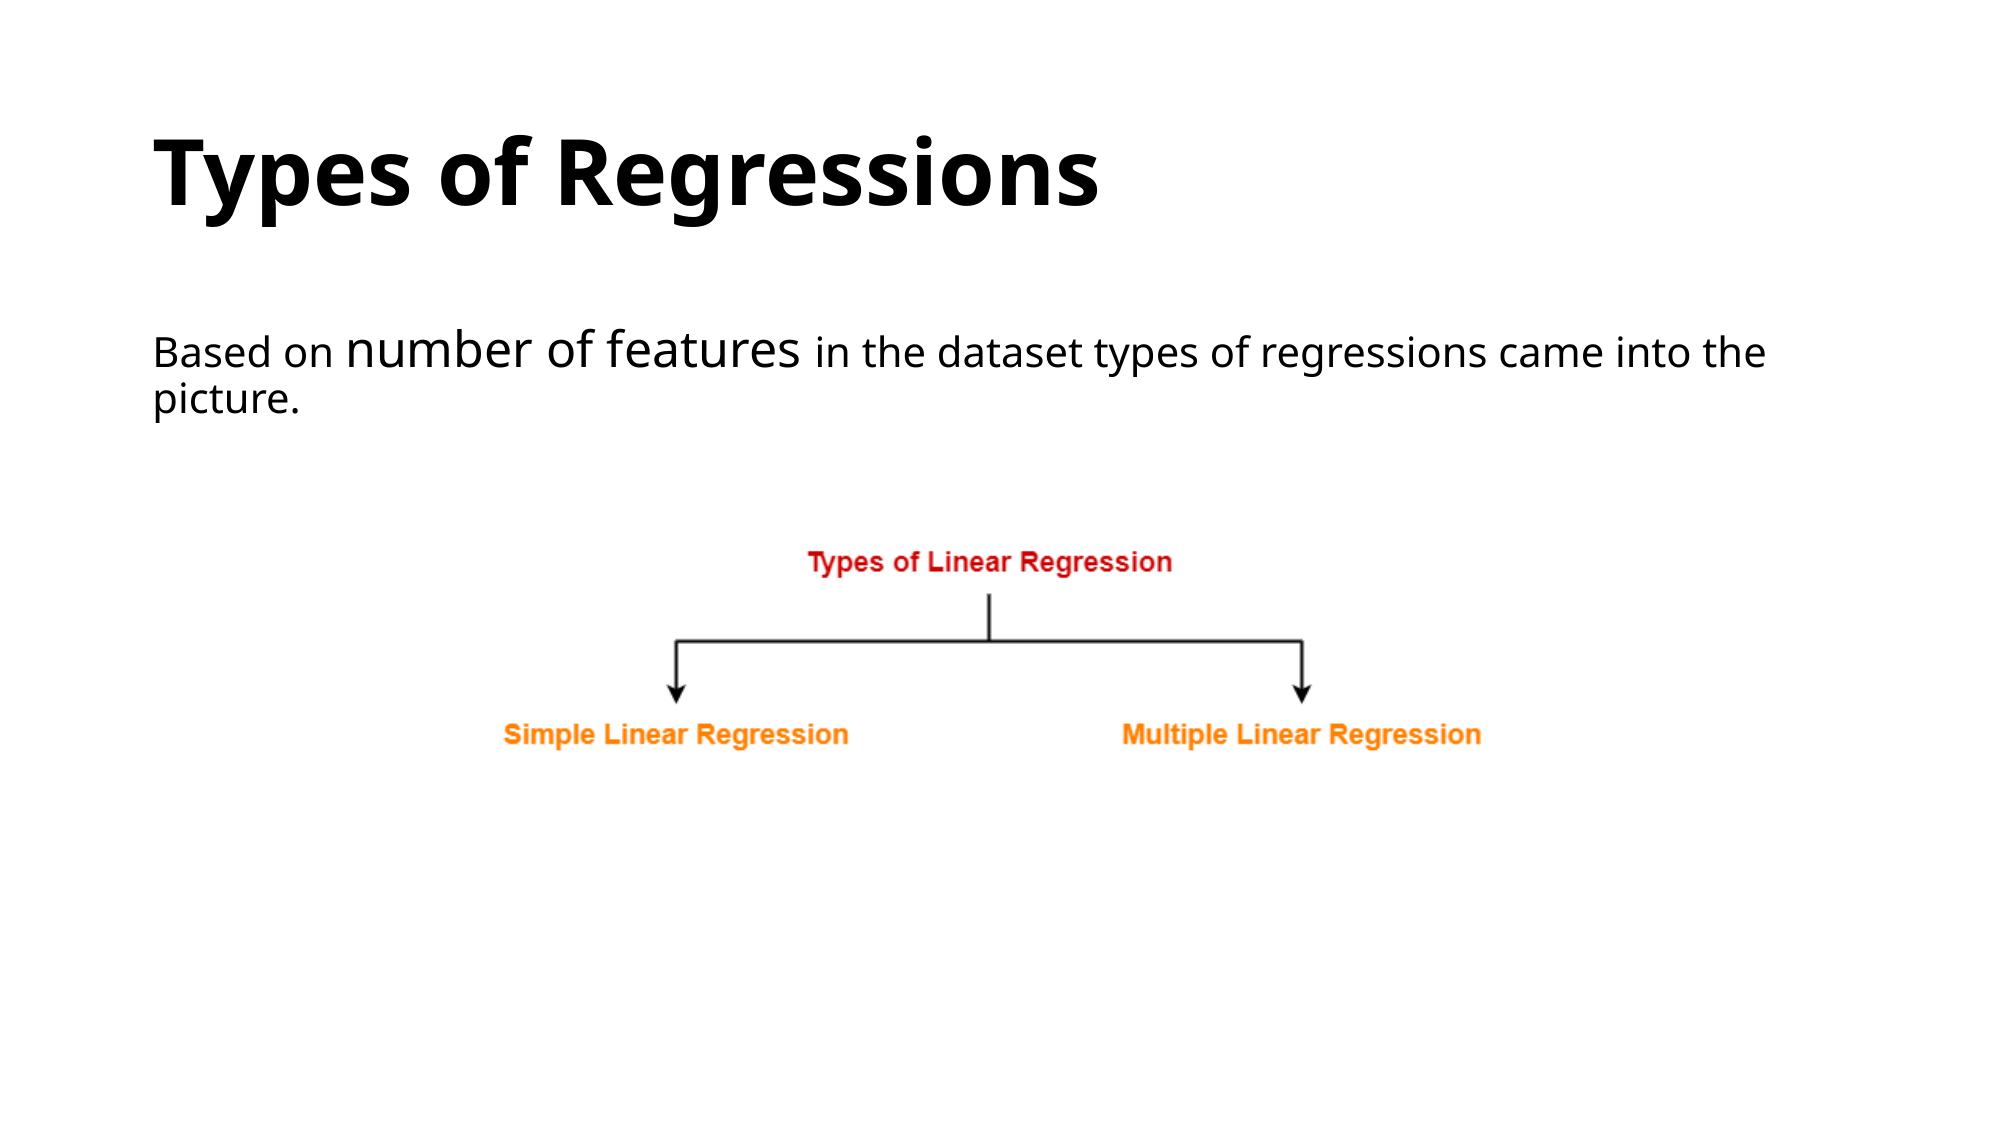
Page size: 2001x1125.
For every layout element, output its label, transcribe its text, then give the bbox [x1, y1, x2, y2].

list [474, 506, 1525, 807]
title Types of Regressions Based on number of features in the dataset types of regressions came into the picture. [137, 59, 1863, 490]
